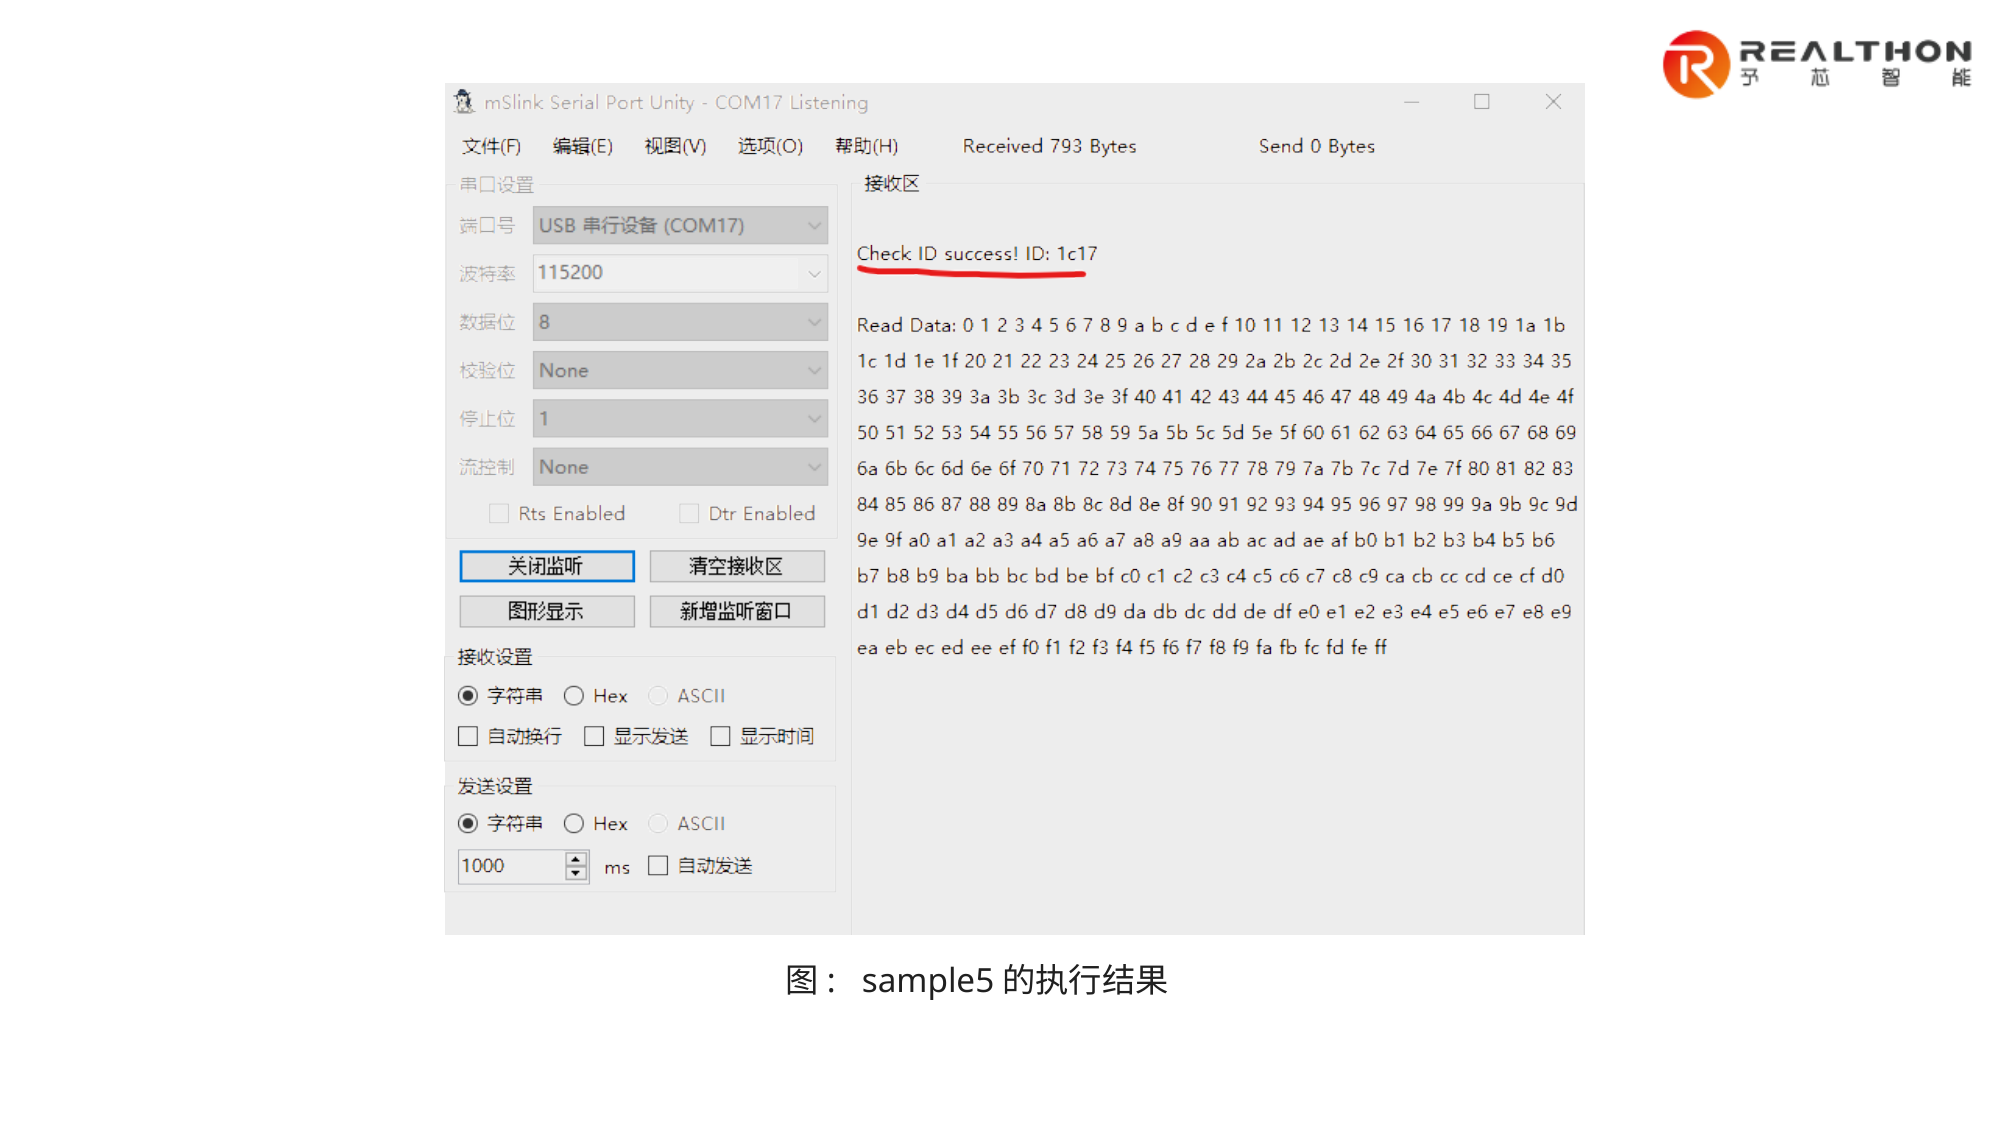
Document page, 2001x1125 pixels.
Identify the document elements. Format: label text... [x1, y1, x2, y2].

text_box 图: sample5的执行结果 [569, 952, 1385, 1007]
picture [444, 83, 1585, 935]
picture [1640, 0, 2000, 128]
